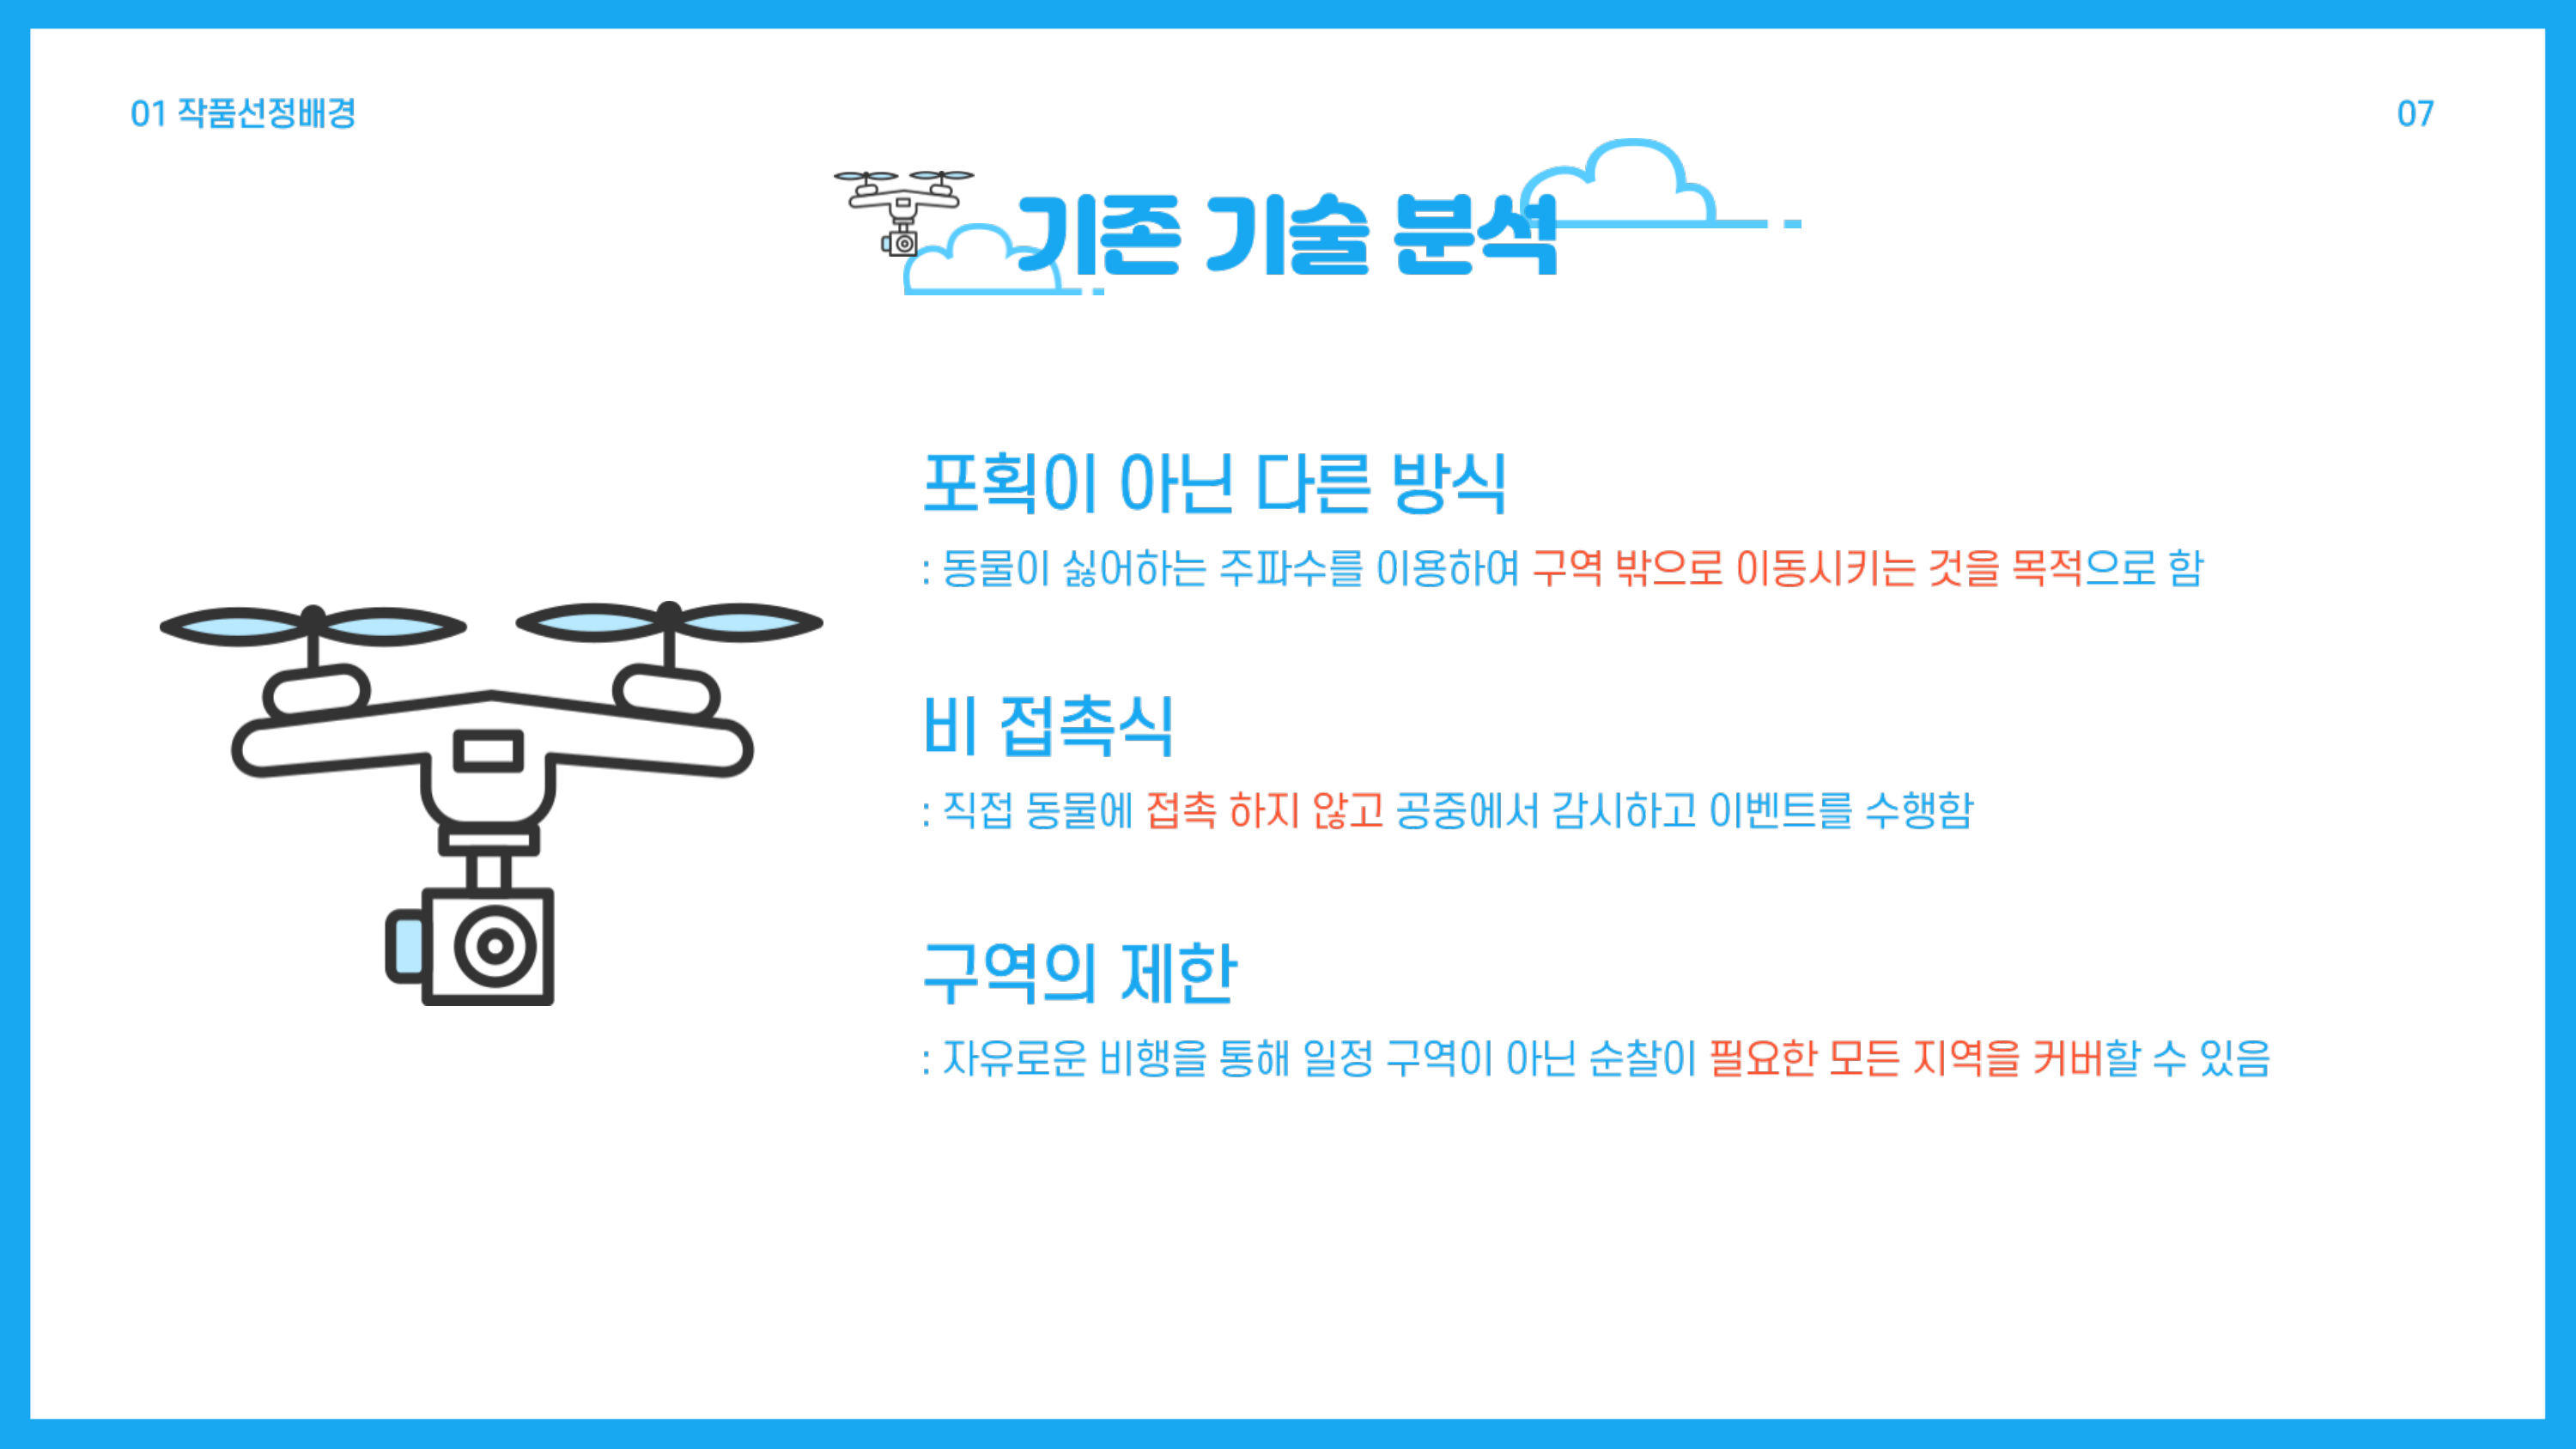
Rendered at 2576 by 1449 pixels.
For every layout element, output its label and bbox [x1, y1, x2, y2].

picture [910, 428, 2235, 630]
picture [910, 670, 2006, 873]
picture [2342, 85, 2451, 144]
picture [125, 85, 373, 144]
picture [910, 919, 2303, 1120]
text_box [0, 0, 2576, 1449]
text_box [159, 601, 823, 1006]
text_box [495, 138, 2081, 295]
